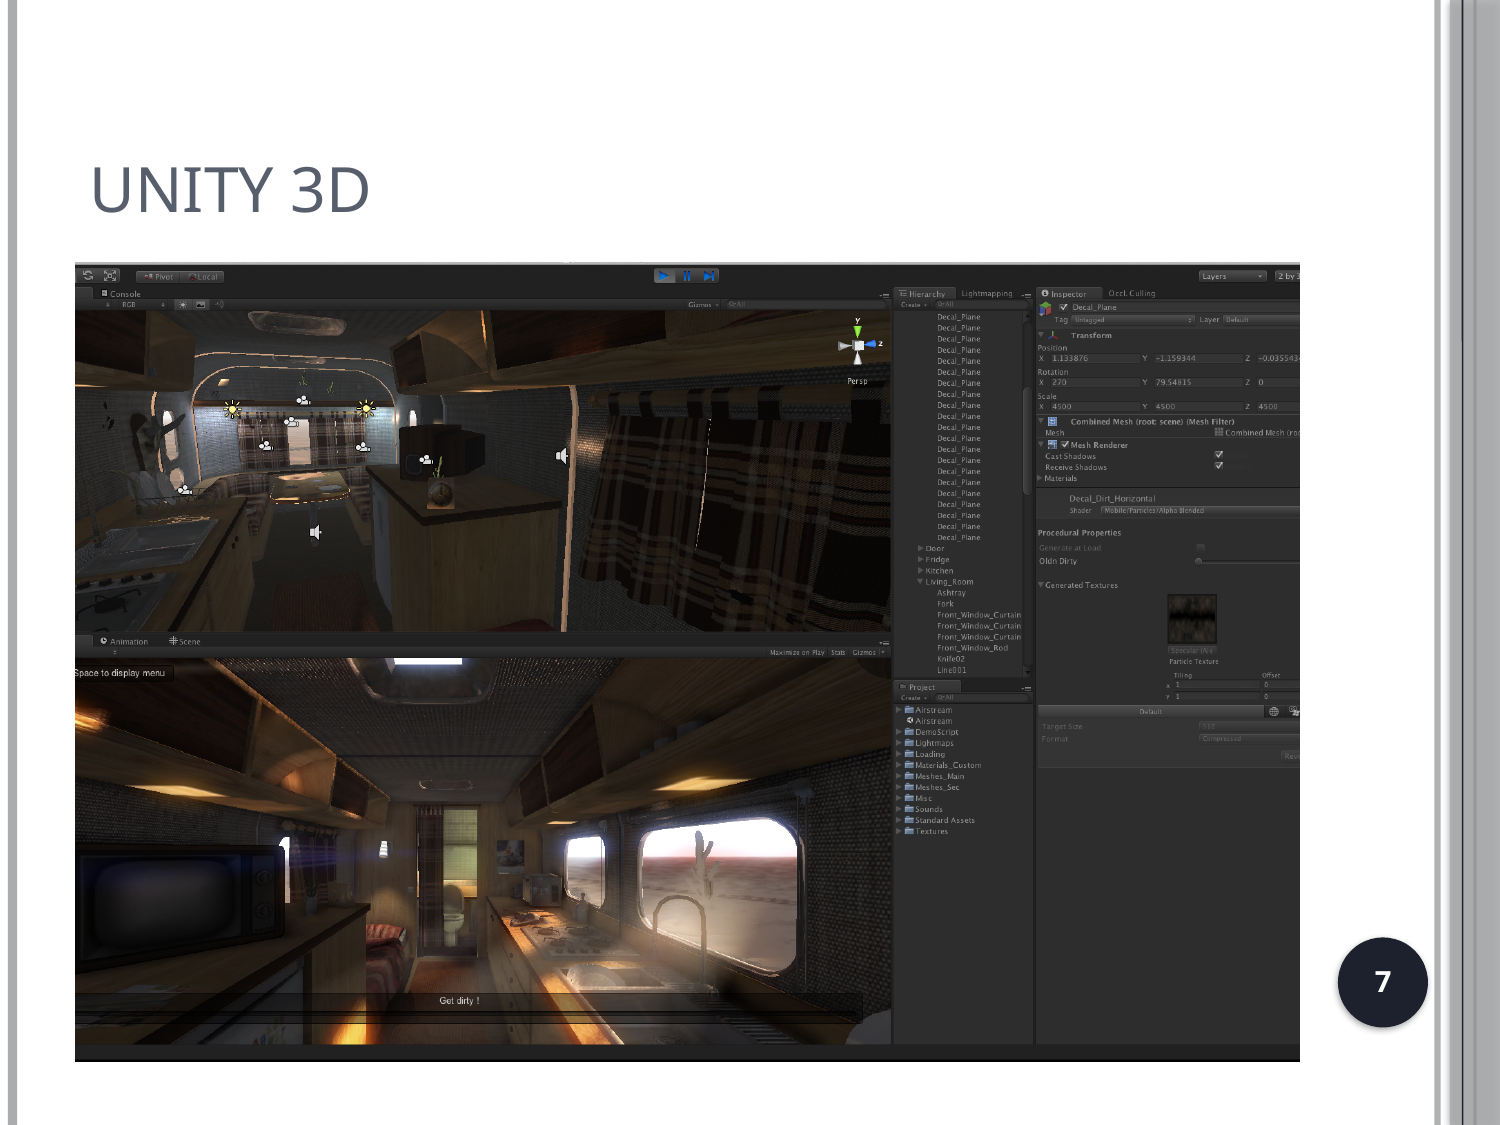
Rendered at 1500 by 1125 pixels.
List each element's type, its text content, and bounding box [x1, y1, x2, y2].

slide_number 7 [1333, 940, 1434, 1027]
title Unity 3D [75, 45, 1300, 233]
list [74, 262, 1301, 1063]
